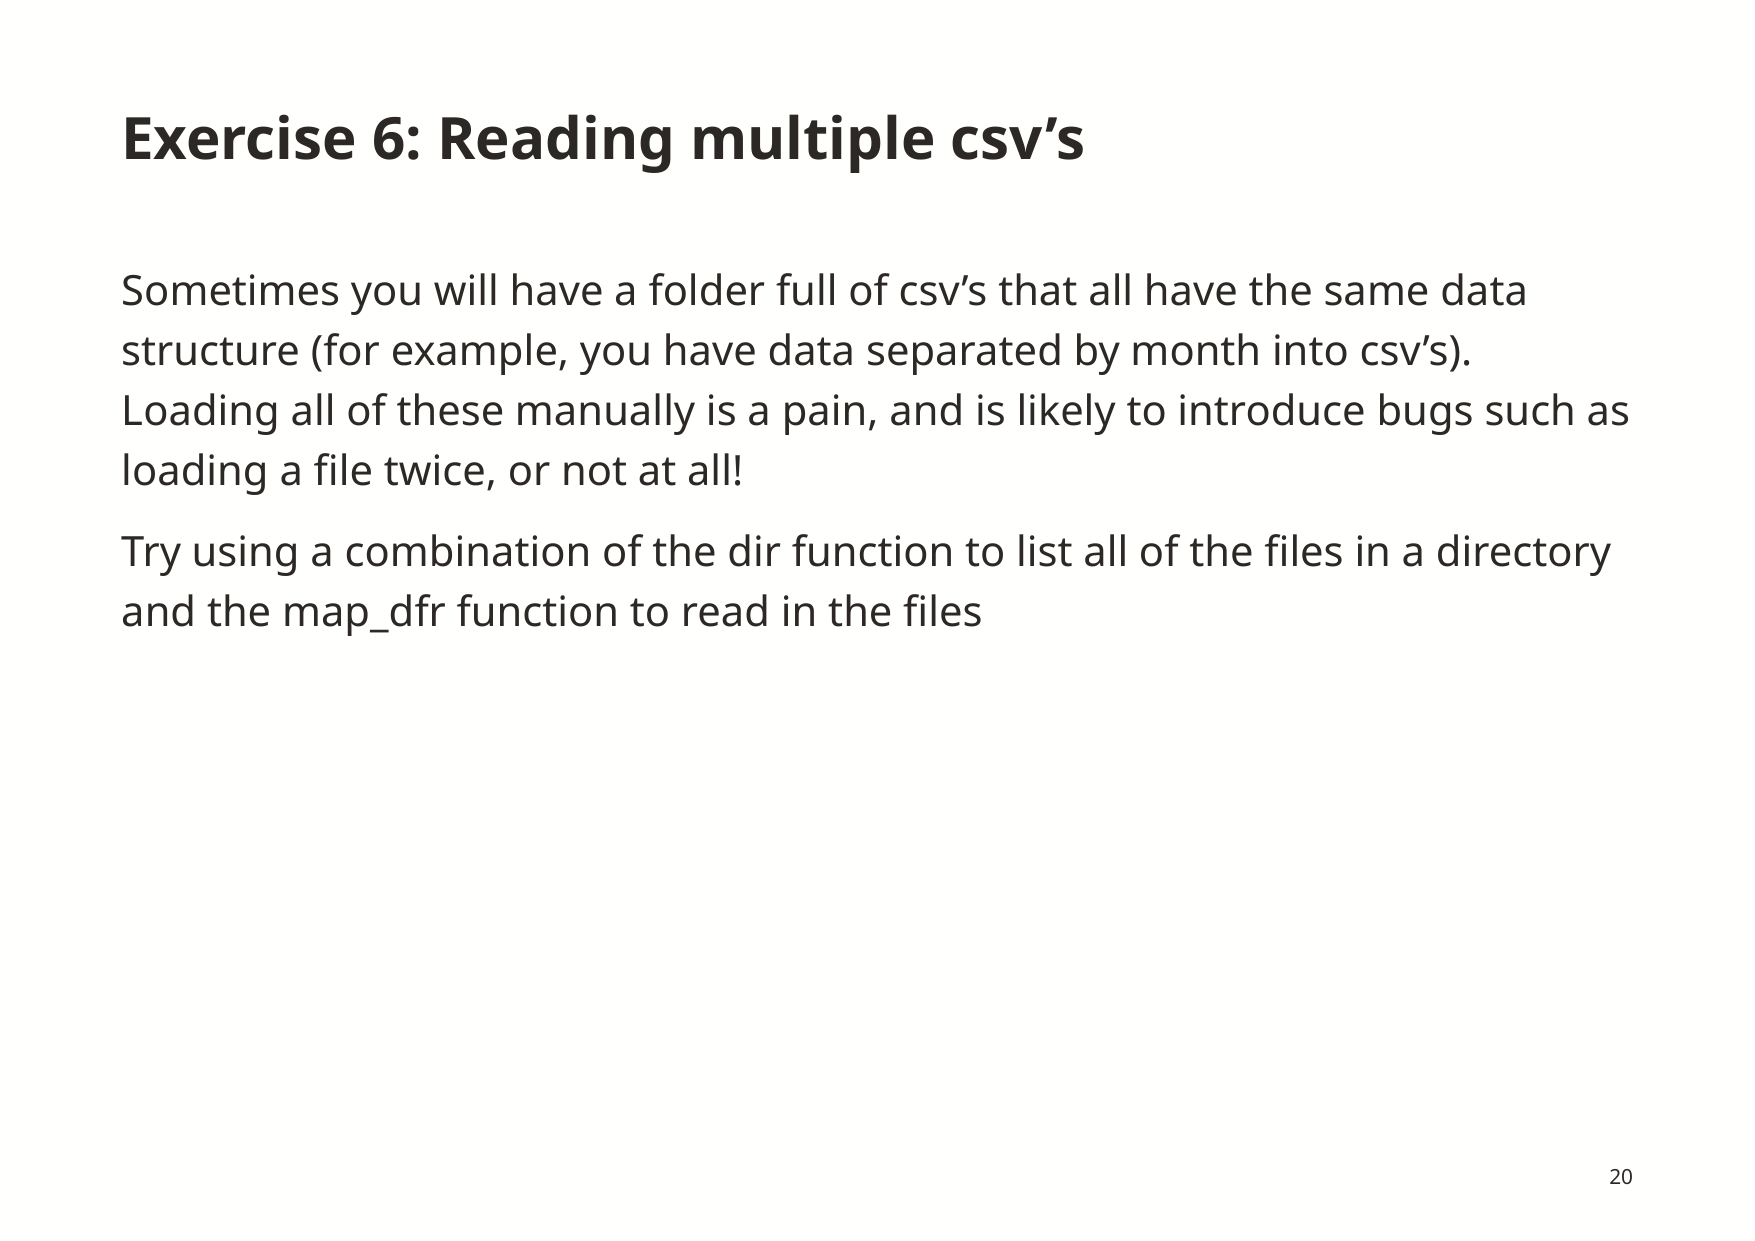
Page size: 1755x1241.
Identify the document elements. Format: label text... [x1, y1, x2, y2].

slide_number 20 [1526, 1151, 1645, 1211]
list Sometimes you will have a folder full of csv’s that all have the same data structure (for example, you have data separated by month into csv’s). Loading all of these manually is a pain, and is likely to introduce bugs such as loading a file twice, or not at all! Try using a combination of the dir function to list all of the files in a directory and the map_dfr function to read in the files [109, 242, 1645, 1151]
title Exercise 6: Reading multiple csv’s [109, 64, 1645, 184]
